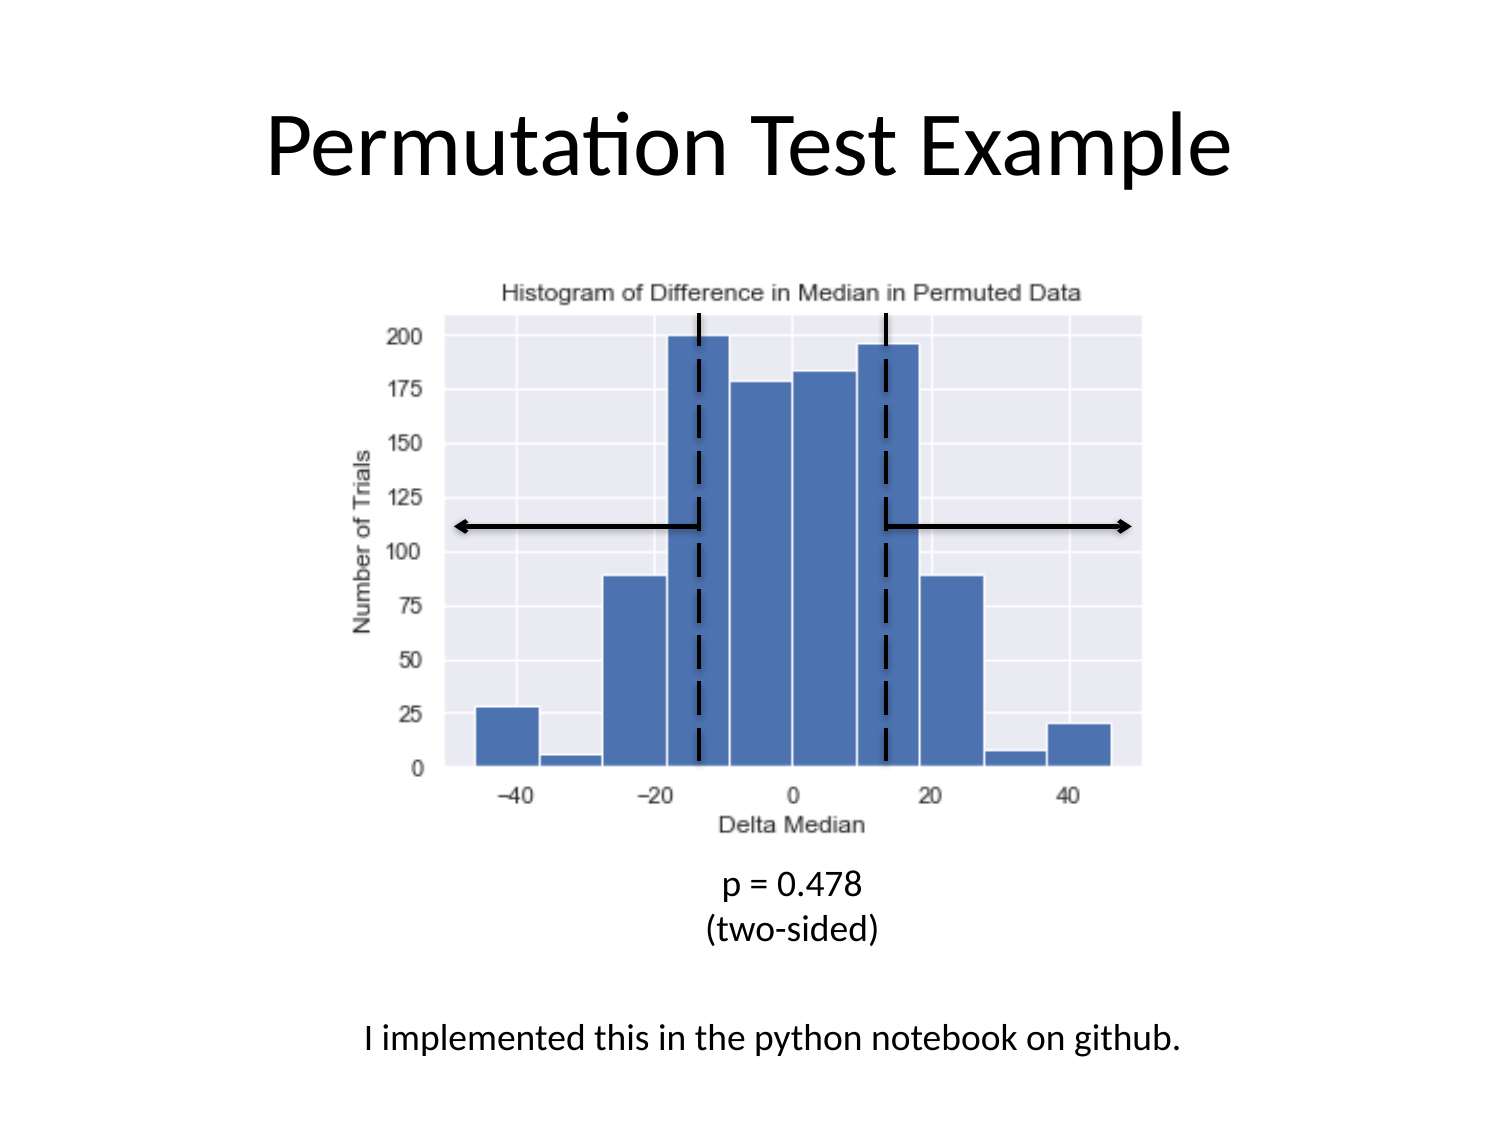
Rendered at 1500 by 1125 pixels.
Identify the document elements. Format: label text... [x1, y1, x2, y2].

picture [341, 270, 1157, 853]
text_box I implemented this in the python notebook on github. [348, 1005, 1236, 1066]
title Permutation Test Example [75, 45, 1425, 233]
text_box p = 0.478 (two-sided) [685, 862, 900, 957]
